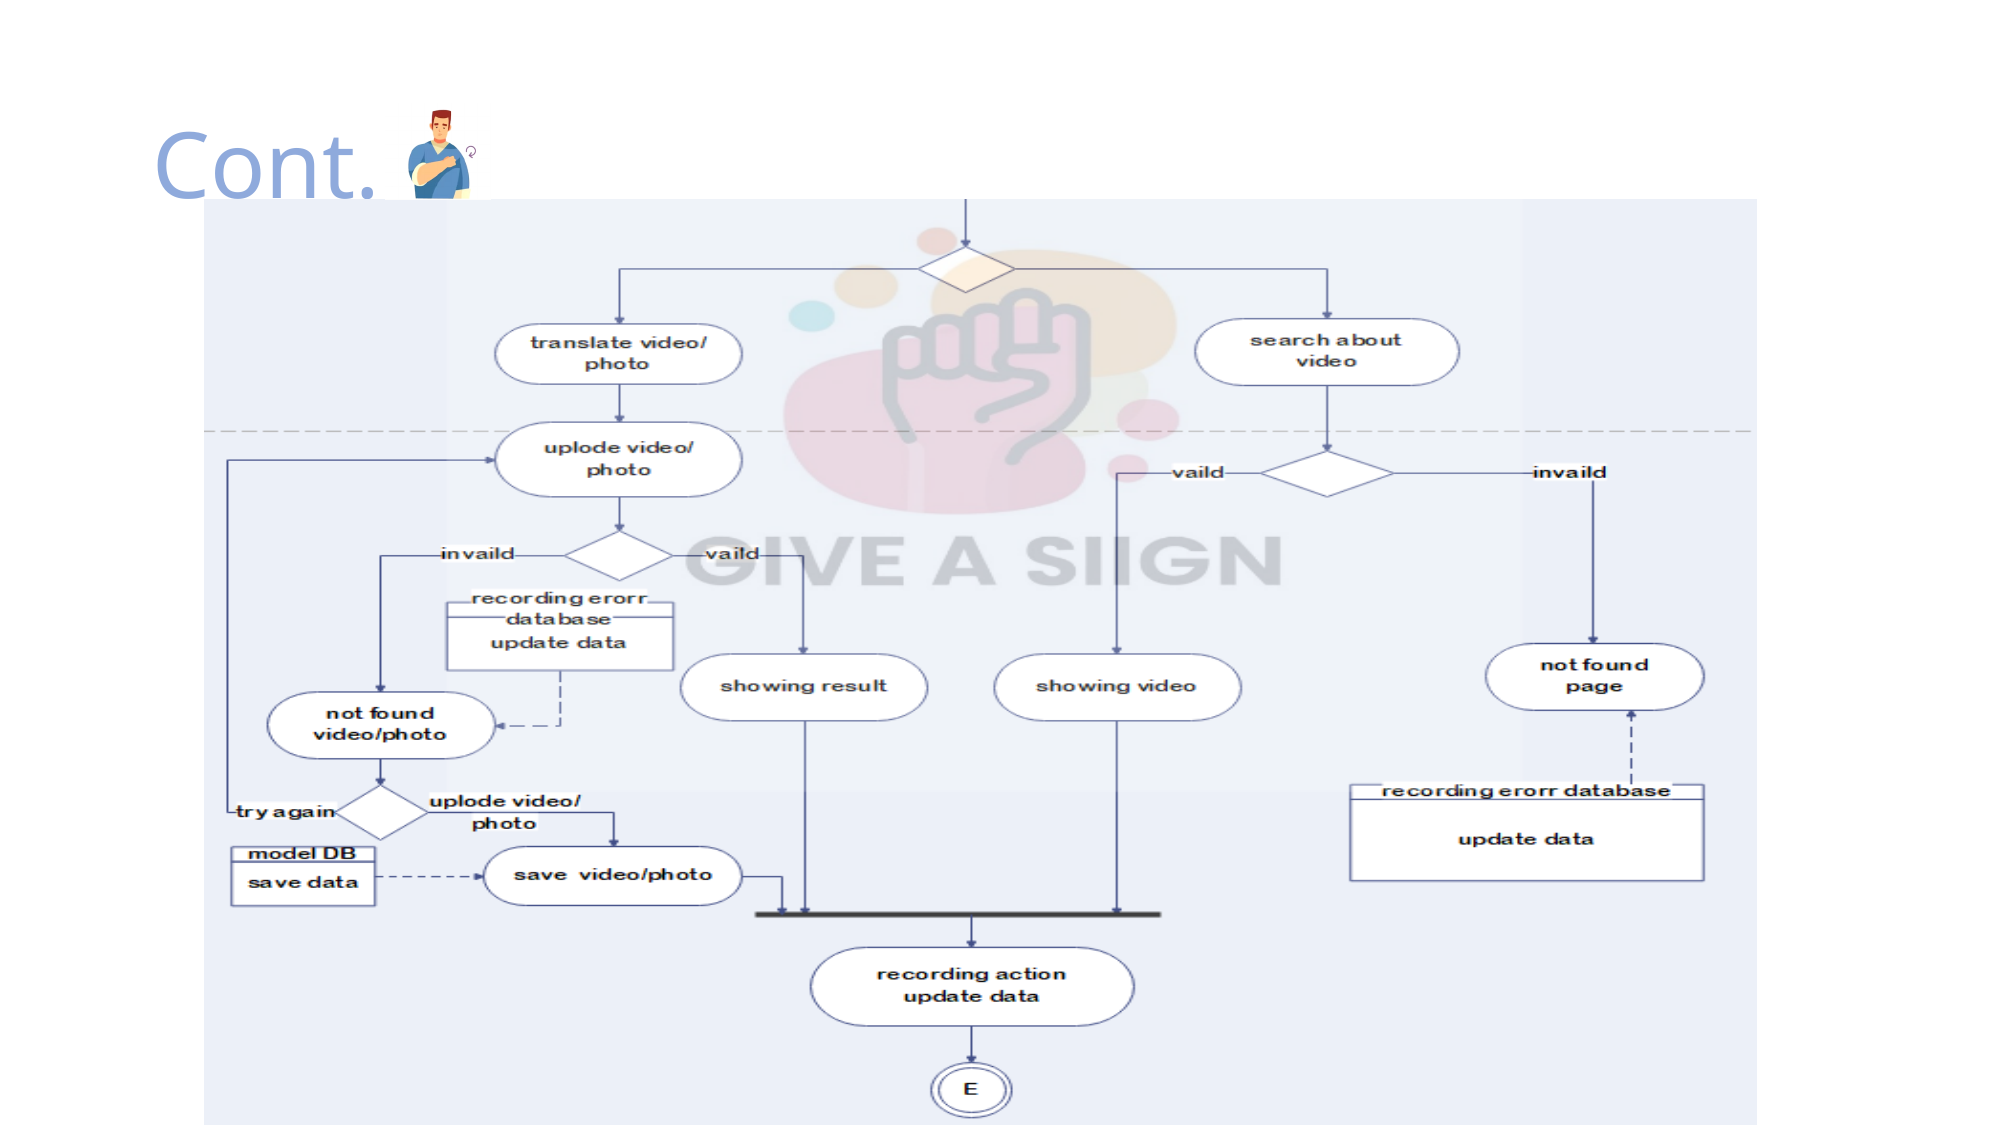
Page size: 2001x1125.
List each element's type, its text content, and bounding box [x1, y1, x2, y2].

picture [385, 103, 491, 200]
title Cont.. [137, 59, 1863, 278]
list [204, 199, 1757, 1125]
